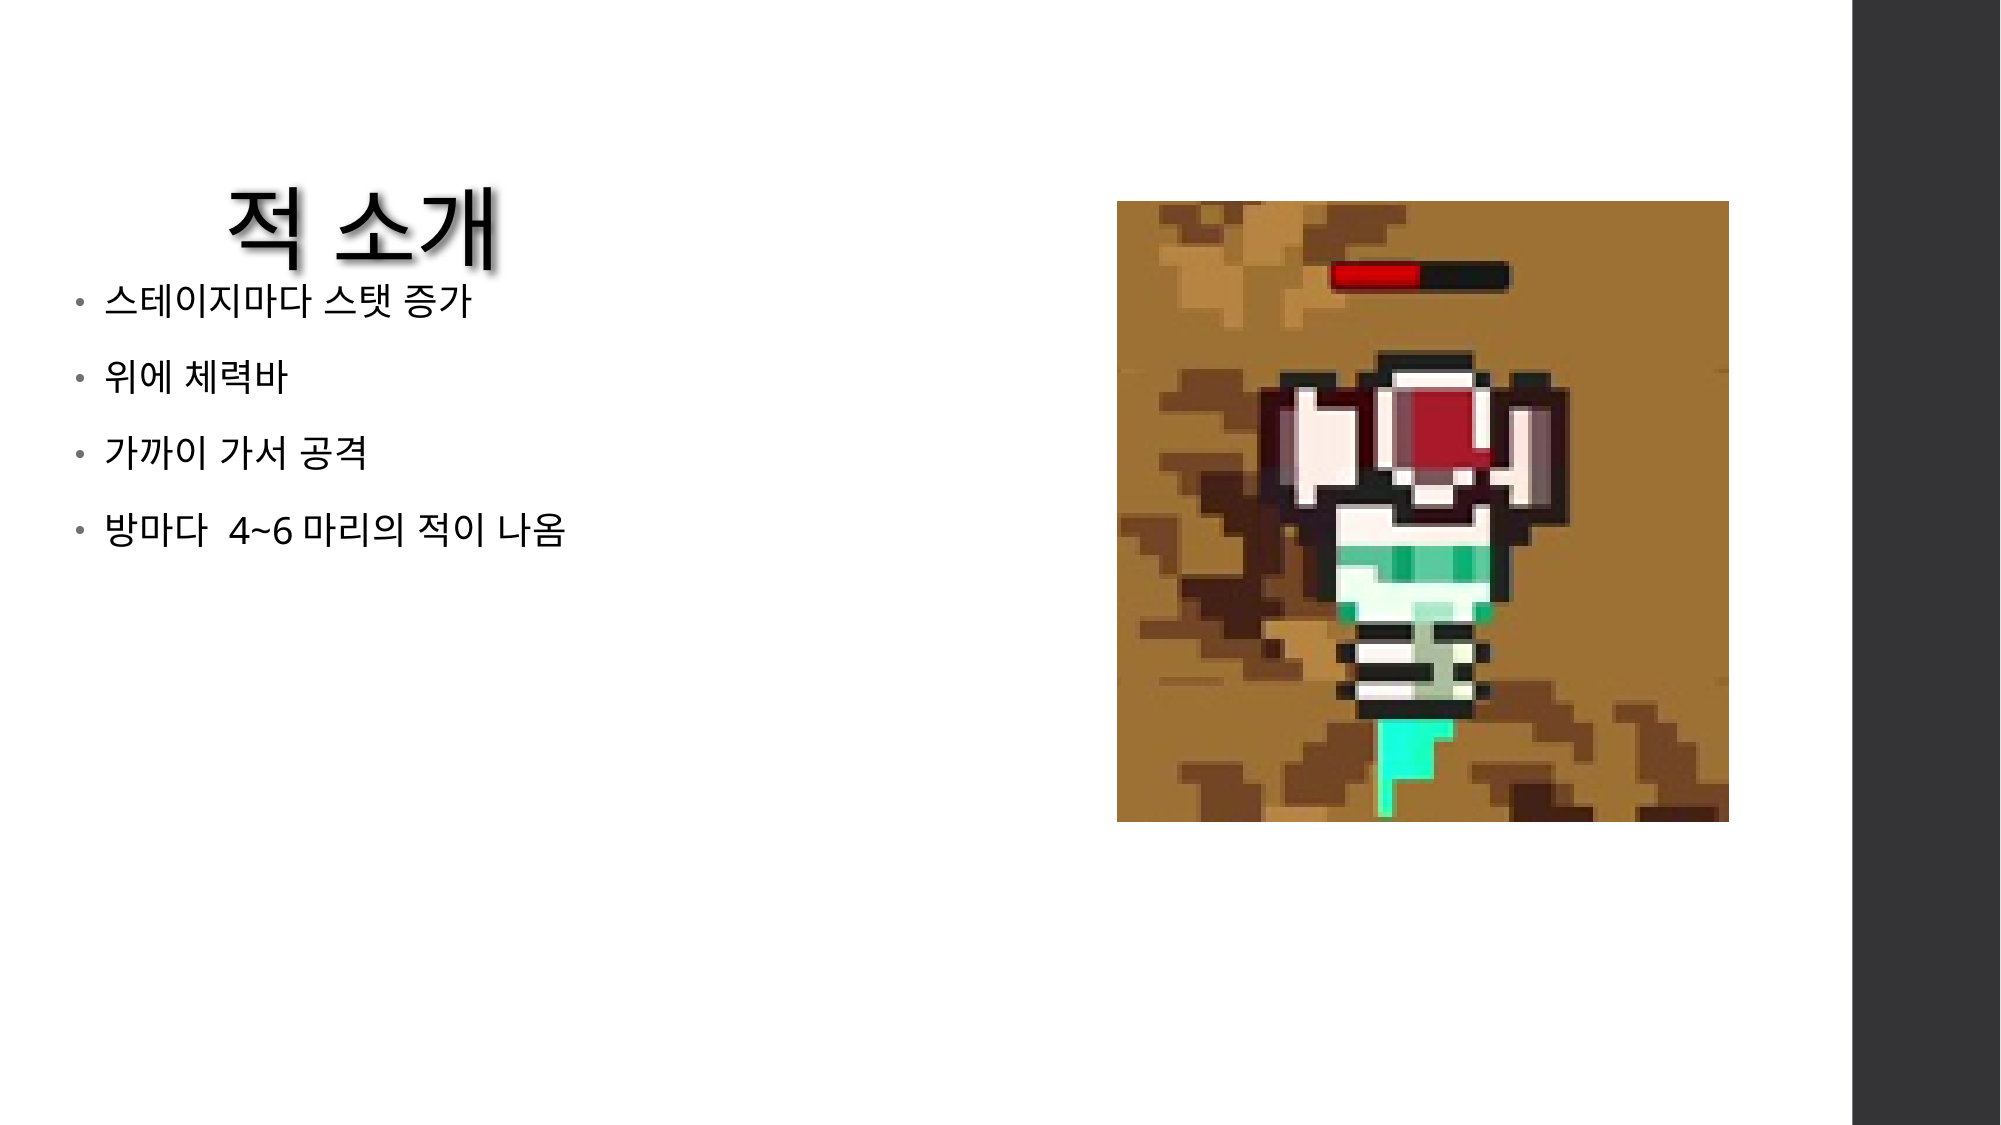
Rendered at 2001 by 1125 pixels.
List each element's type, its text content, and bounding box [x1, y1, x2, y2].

text_box 스테이지마다 스탯 증가 위에 체력바 가까이 가서 공격 방마다 4~6마리의 적이 나옴 [60, 274, 813, 989]
picture [1117, 201, 1729, 822]
text_box 적 소개 [209, 0, 1800, 218]
